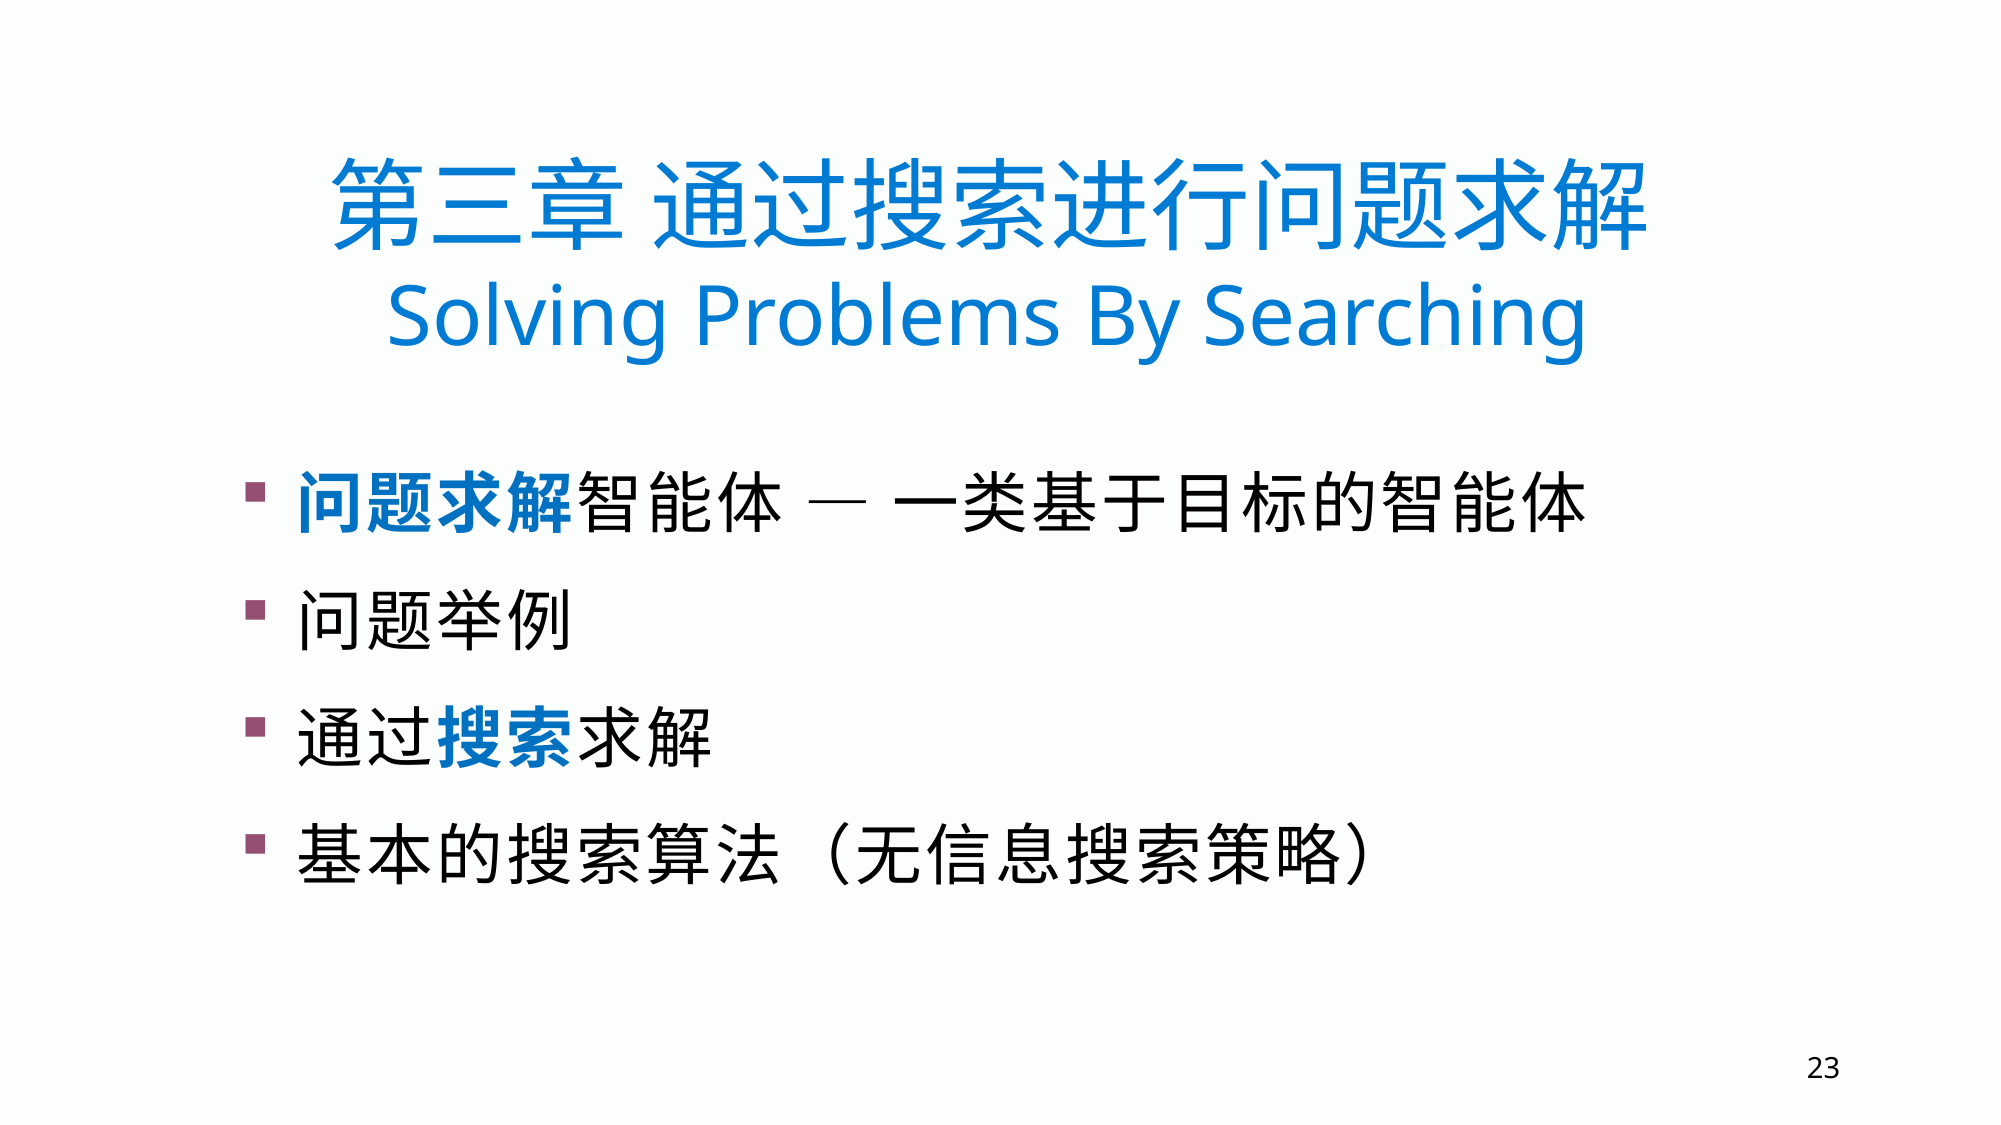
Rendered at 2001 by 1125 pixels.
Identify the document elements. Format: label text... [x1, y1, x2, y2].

list 问题求解智能体 — 一类基于目标的智能体 问题举例 通过搜索求解 基本的搜索算法（无信息搜索策略） [225, 429, 1753, 976]
title 第三章 通过搜索进行问题求解 Solving Problems By Searching [288, 158, 1690, 347]
slide_number 23 [1412, 1041, 1856, 1094]
